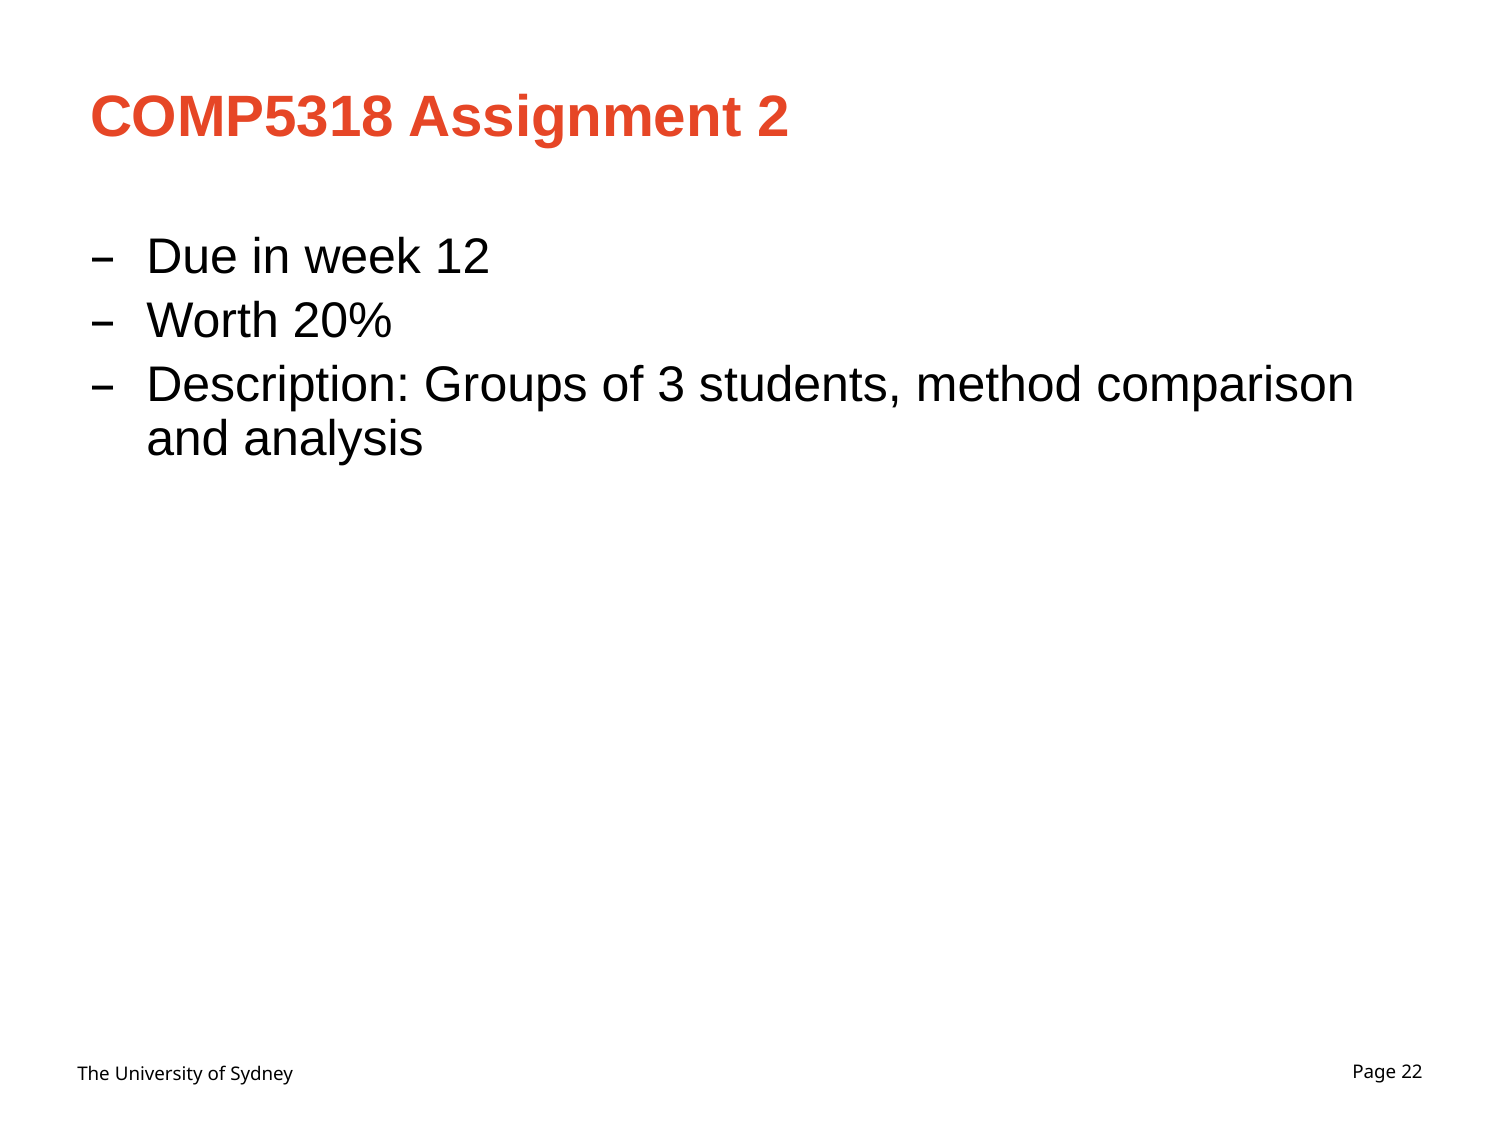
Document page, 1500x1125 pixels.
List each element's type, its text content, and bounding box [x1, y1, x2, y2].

title COMP5318 Assignment 2 [75, 19, 1425, 207]
list Due in week 12 Worth 20% Description: Groups of 3 students, method comparison and analysis [75, 222, 1425, 1005]
